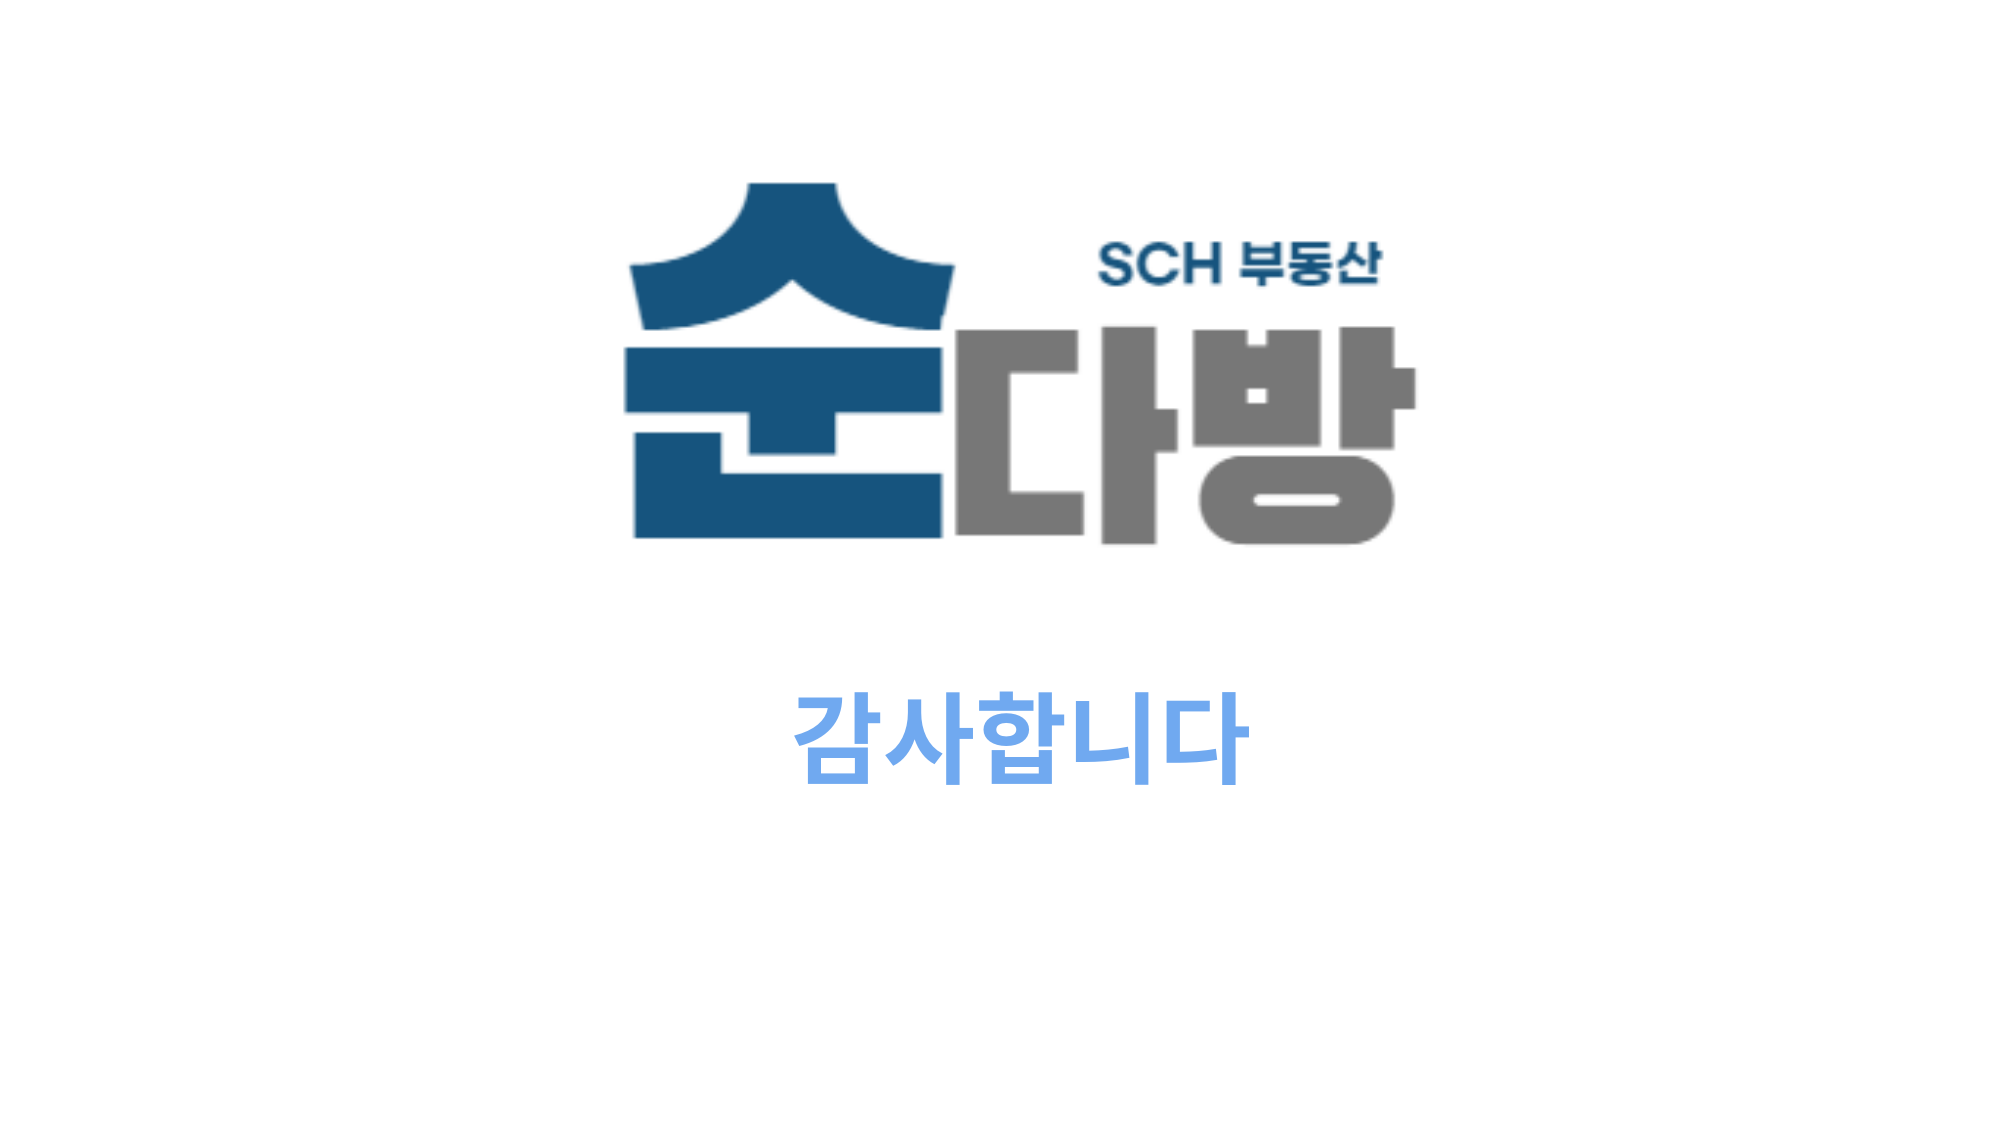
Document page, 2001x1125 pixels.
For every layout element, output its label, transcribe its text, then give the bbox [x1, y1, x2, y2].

text_box 감사합니다 [776, 669, 1267, 804]
picture [537, 152, 1507, 589]
